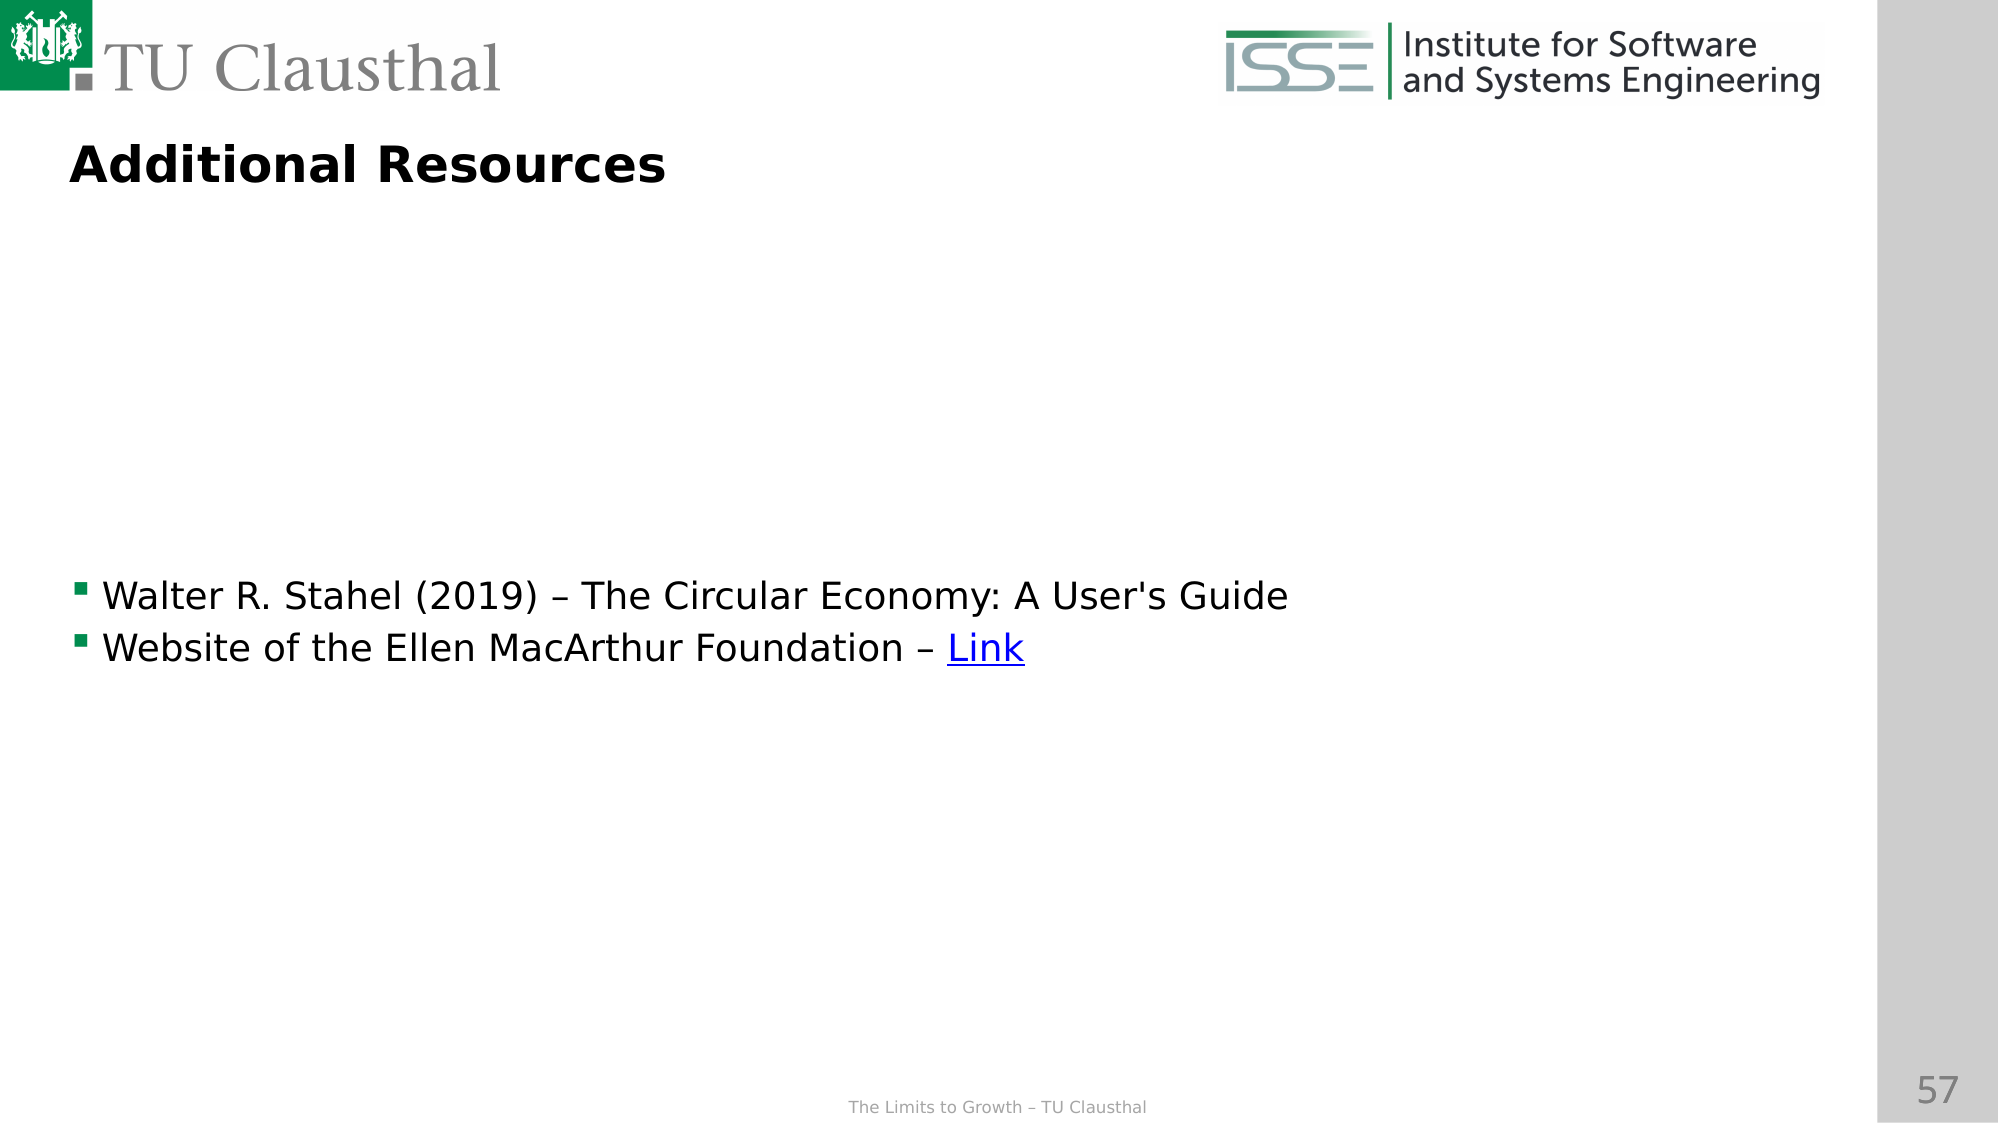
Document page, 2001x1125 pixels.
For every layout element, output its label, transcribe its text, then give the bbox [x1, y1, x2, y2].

text_box Walter R. Stahel (2019) – The Circular Economy: A User's Guide Website of the Ellen MacArthur Foundation – Link [55, 208, 1817, 1033]
text_box Additional Resources [55, 125, 1817, 206]
picture [1218, 22, 1825, 106]
picture [0, 0, 500, 91]
